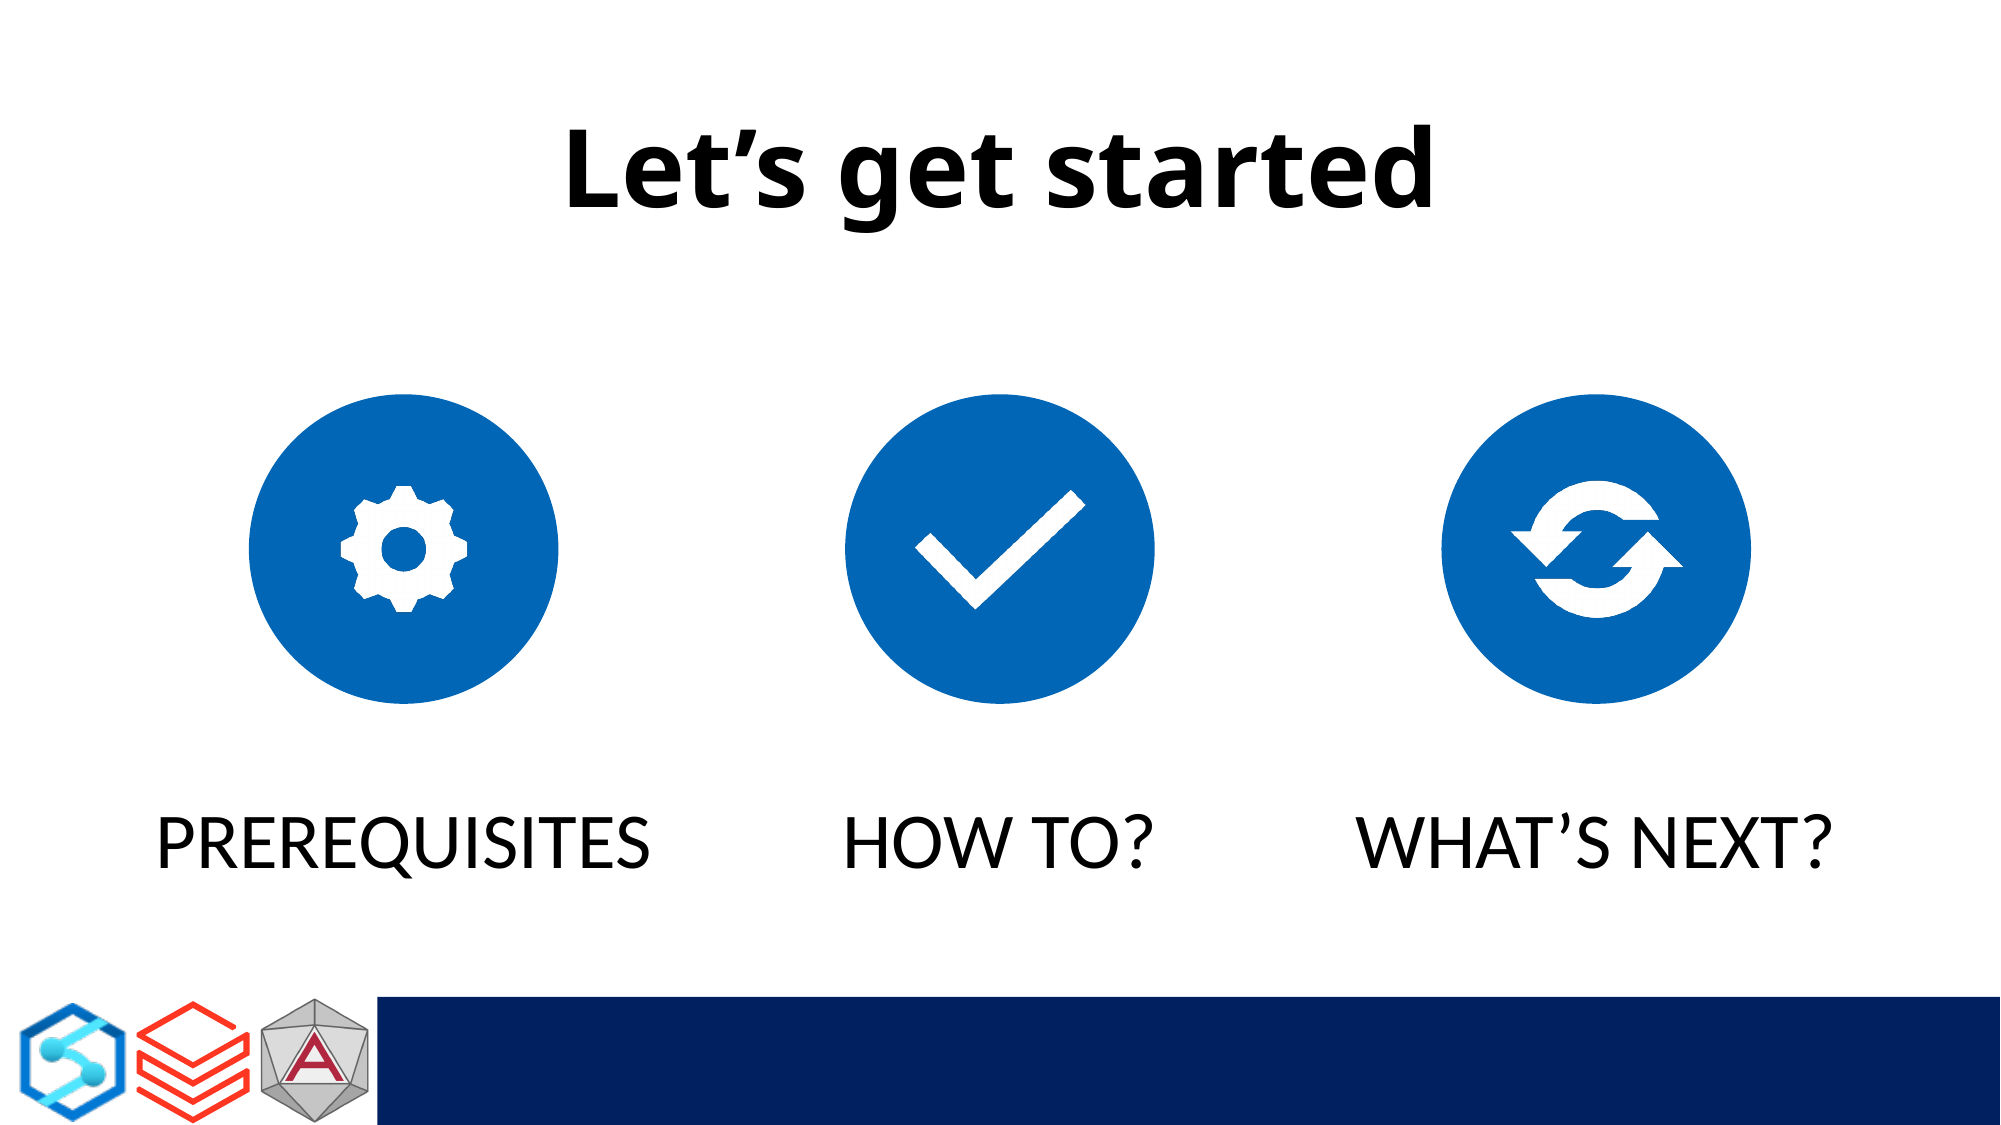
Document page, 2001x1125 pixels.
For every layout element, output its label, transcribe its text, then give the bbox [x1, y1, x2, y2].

picture [251, 1014, 377, 1124]
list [137, 299, 1863, 1014]
picture [13, 1003, 133, 1122]
title Let’s get started [137, 91, 1863, 278]
